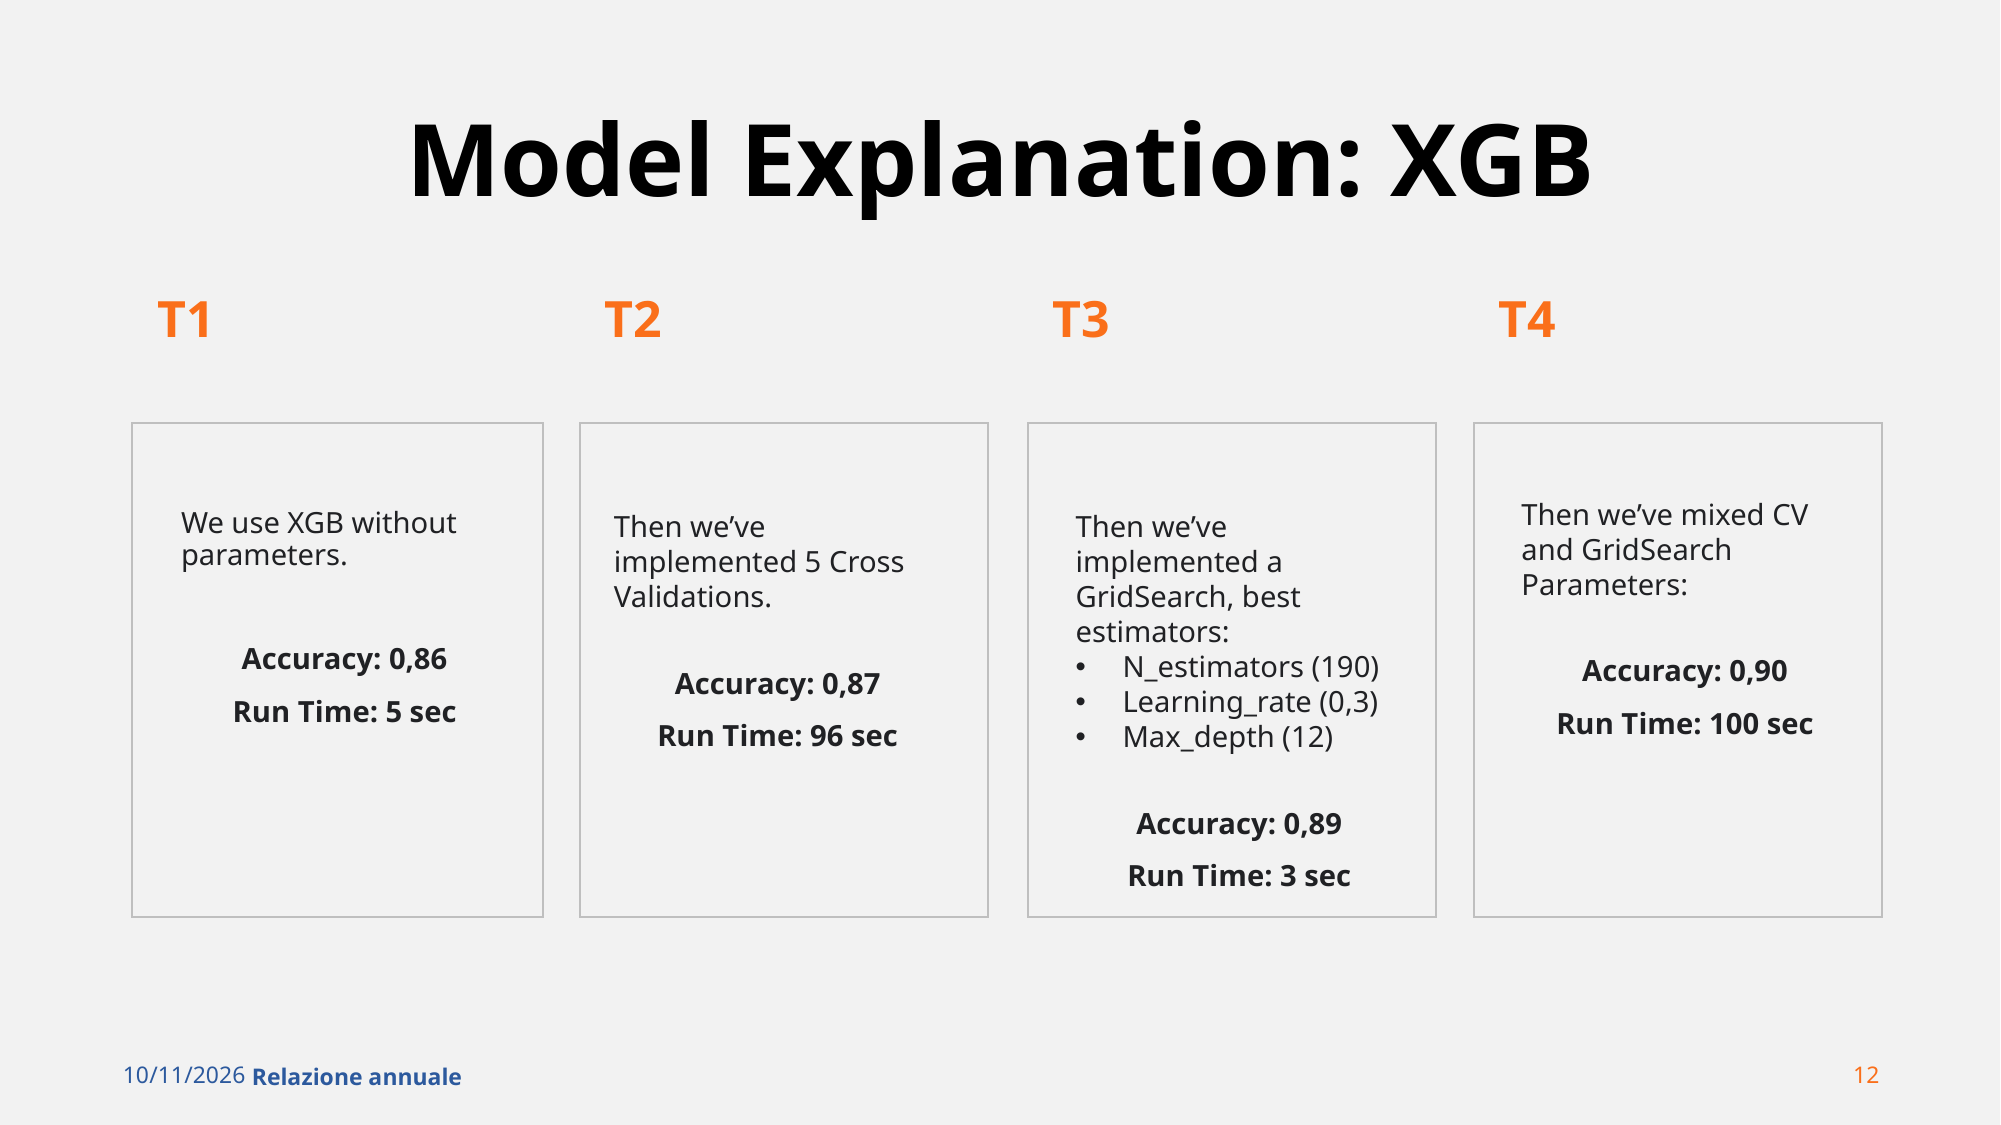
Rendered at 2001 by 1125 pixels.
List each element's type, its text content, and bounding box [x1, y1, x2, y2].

text_box T4 [1478, 280, 1578, 363]
text_box T1 [136, 280, 236, 363]
text_box [1027, 422, 1437, 918]
text_box T2 [583, 280, 683, 363]
text_box We use XGB without parameters. Accuracy: 0,86 Run Time: 5 sec [166, 501, 509, 865]
text_box [1473, 422, 1883, 918]
text_box Then we’ve mixed CV and GridSearch Parameters: Accuracy: 0,90 Run Time: 100 sec [1506, 488, 1849, 852]
title Model Explanation: XGB [70, 106, 1932, 222]
text_box Then we’ve implemented 5 Cross Validations. Accuracy: 0,87 Run Time: 96 sec [599, 501, 942, 865]
text_box [131, 422, 544, 918]
text_box Then we’ve implemented a GridSearch, best estimators: N_estimators (190) Learning_rate (0,3) Max_depth (12) Accuracy: 0,89 Run Time: 3 sec [1060, 501, 1403, 865]
text_box [579, 422, 989, 918]
text_box T3 [1033, 280, 1130, 363]
